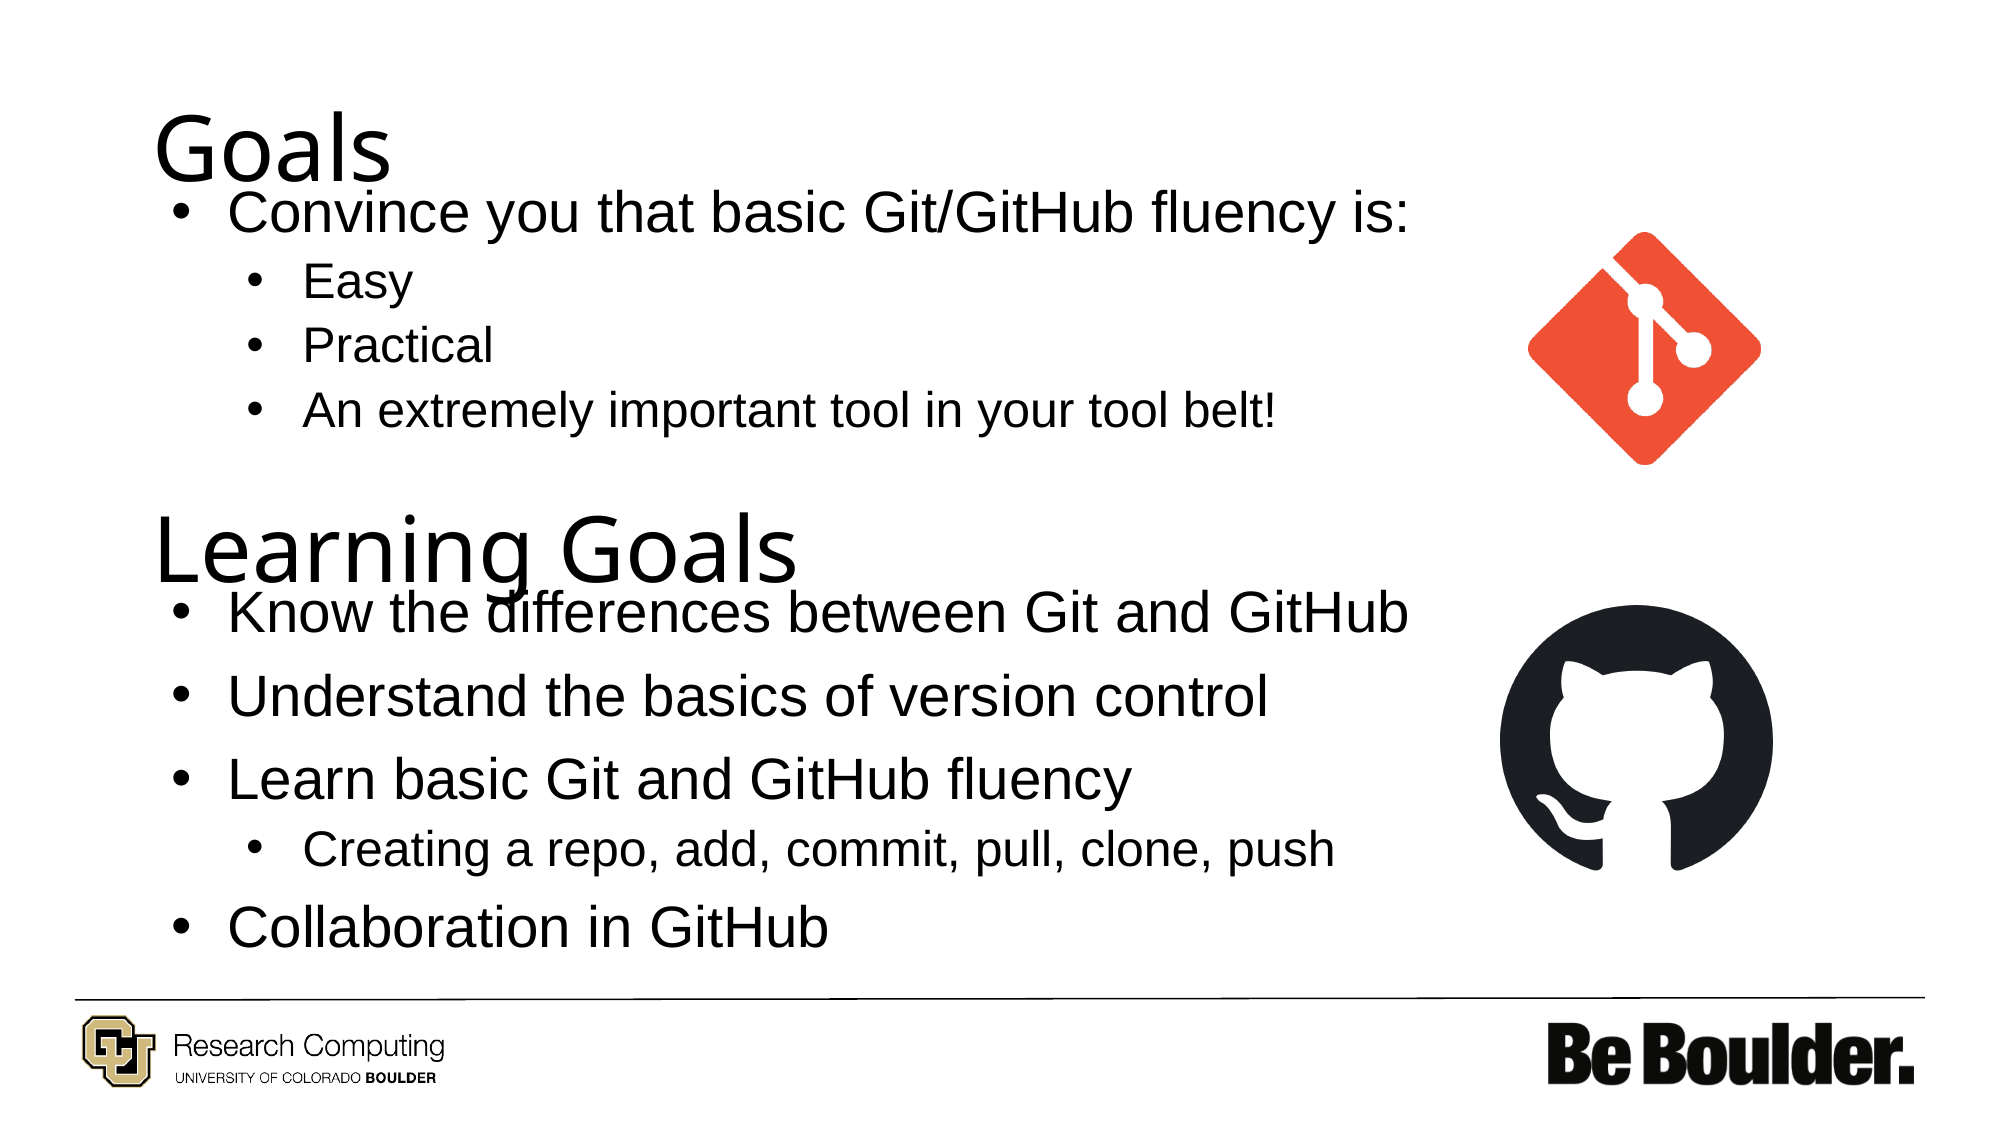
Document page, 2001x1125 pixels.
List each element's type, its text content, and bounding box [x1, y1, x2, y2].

title Goals [137, 43, 1863, 174]
text_box Know the differences between Git and GitHub Understand the basics of version control Learn basic Git and GitHub fluency Creating a repo, add, commit, pull, clone, push Collaboration in GitHub [137, 574, 1863, 1015]
picture [1500, 604, 1773, 878]
picture [1527, 231, 1762, 466]
picture [1524, 1015, 1938, 1088]
picture [81, 1015, 444, 1088]
list Convince you that basic Git/GitHub fluency is: Easy Practical An extremely important tool in your tool belt! [137, 174, 1863, 471]
text_box Learning Goals [137, 471, 1863, 574]
